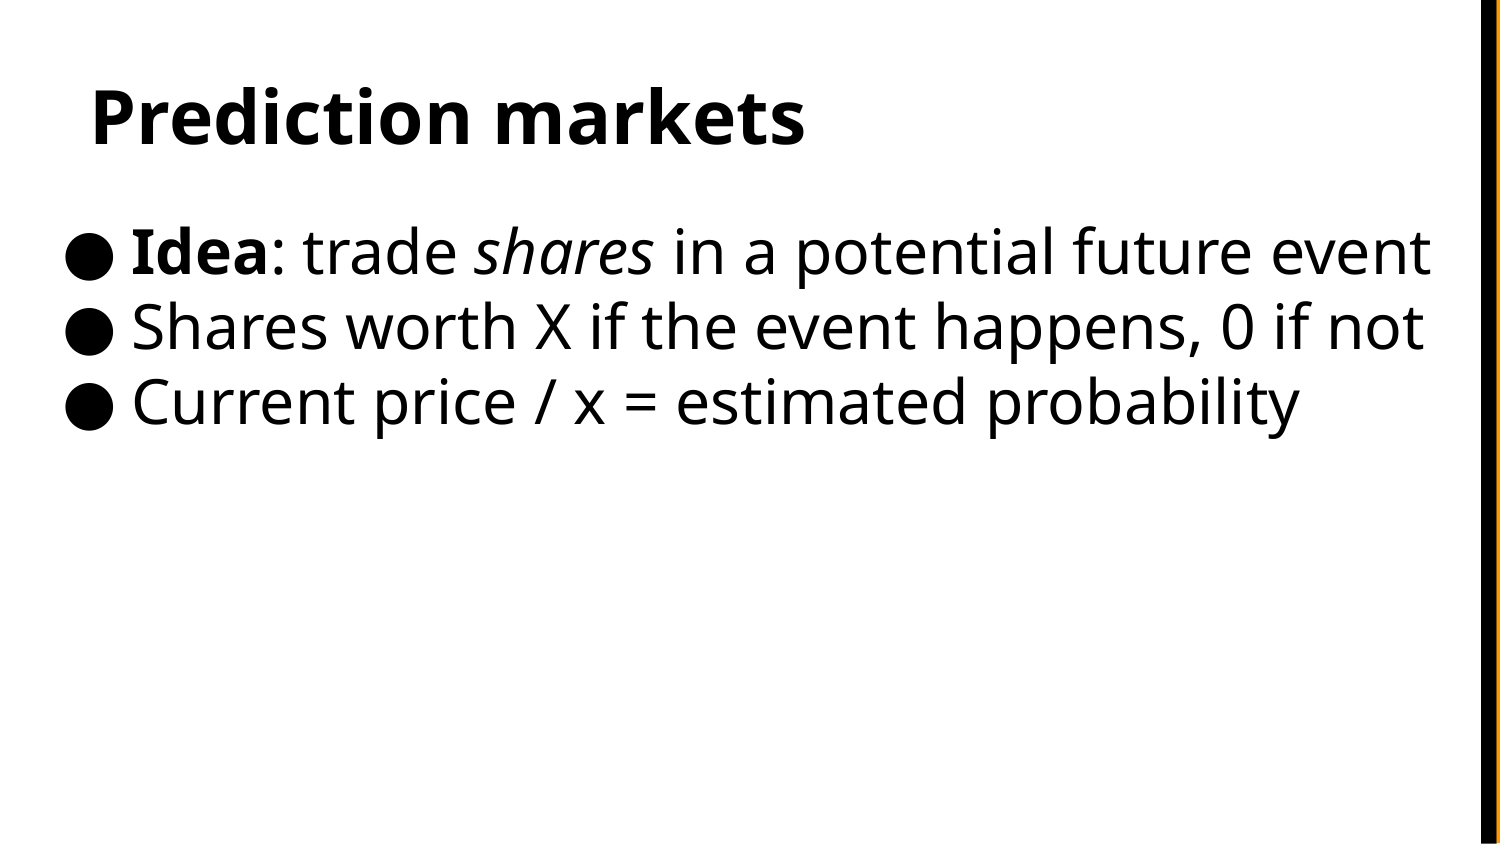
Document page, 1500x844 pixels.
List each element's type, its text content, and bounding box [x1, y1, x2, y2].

text_box Idea: trade shares in a potential future event Shares worth X if the event happens, 0 if not Current price / x = estimated probability [41, 196, 1452, 792]
text_box Prediction markets [74, 33, 1452, 175]
